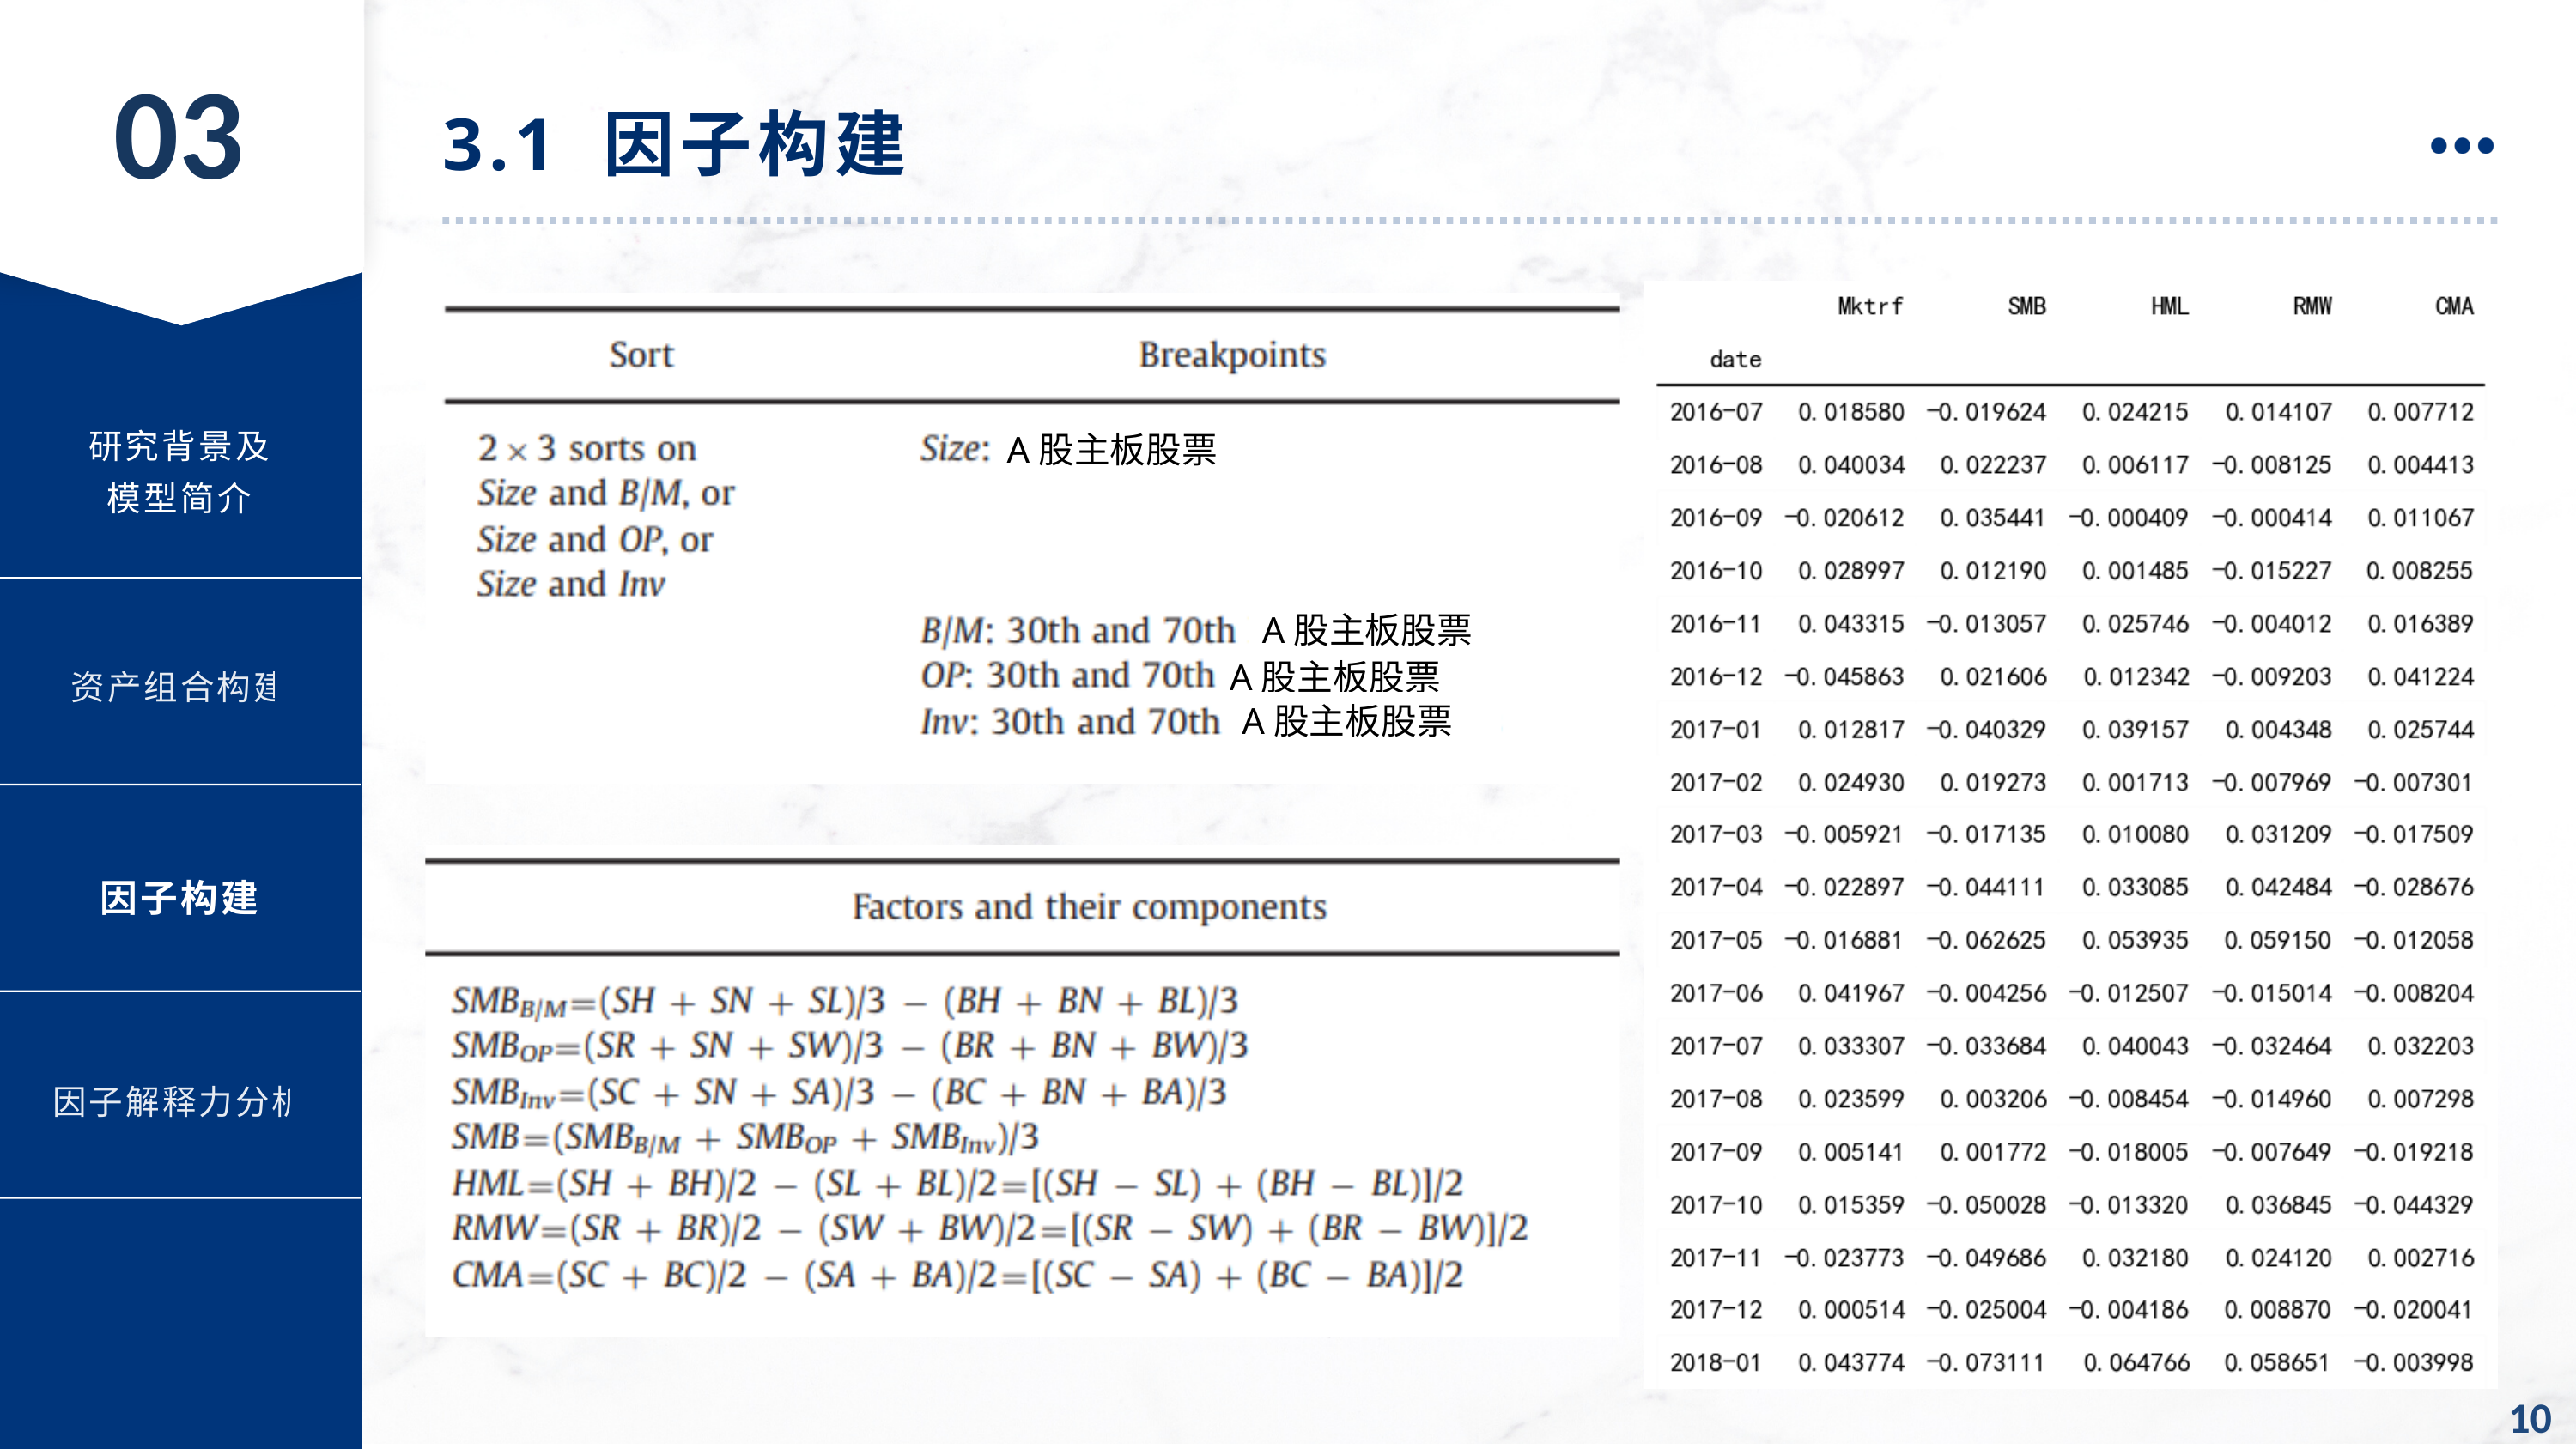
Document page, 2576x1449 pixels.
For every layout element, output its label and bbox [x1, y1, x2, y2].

text_box [0, 0, 389, 1449]
picture [389, 0, 2576, 1444]
text_box [425, 293, 1620, 1337]
